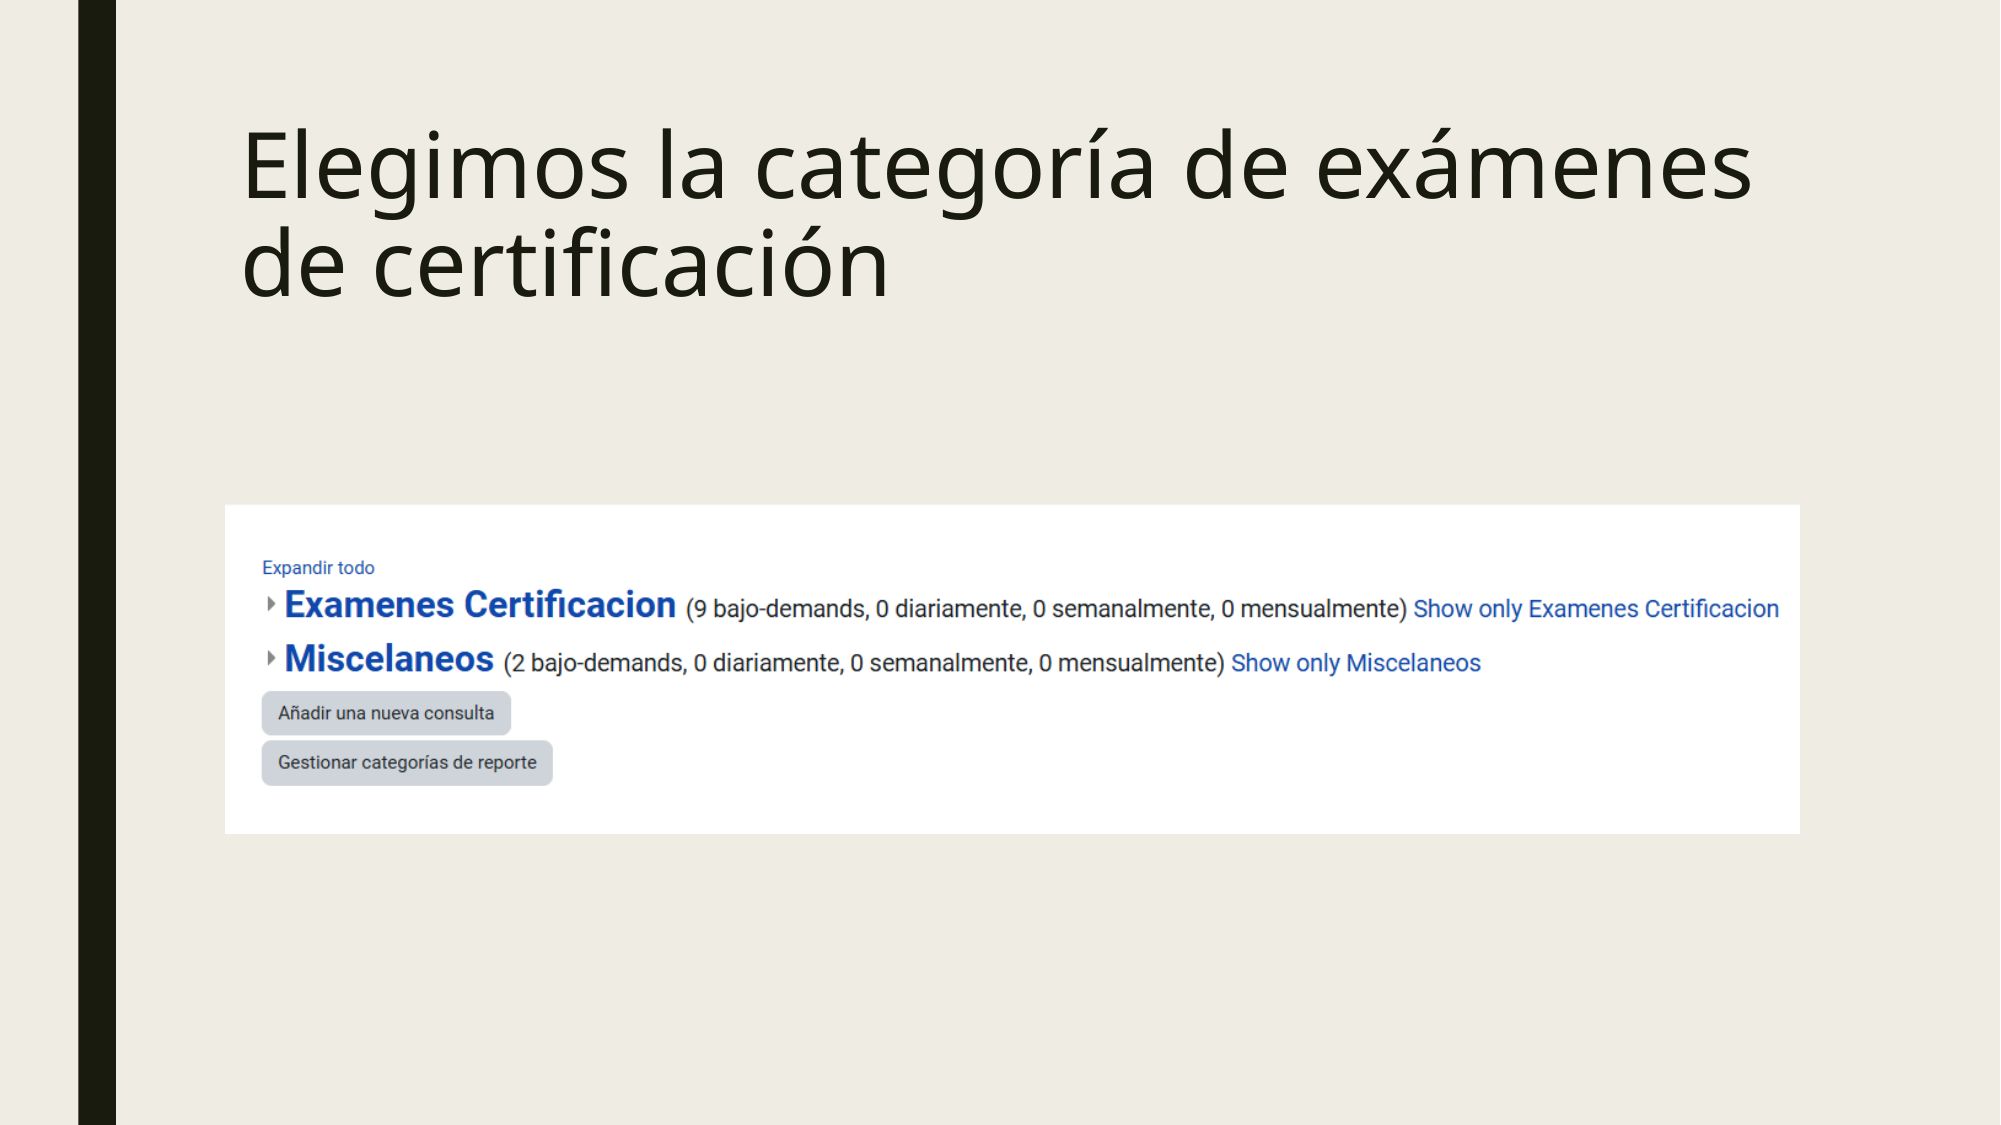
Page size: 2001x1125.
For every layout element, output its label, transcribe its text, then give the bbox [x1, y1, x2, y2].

title Elegimos la categoría de exámenes de certificación [225, 112, 1800, 357]
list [224, 504, 1800, 834]
